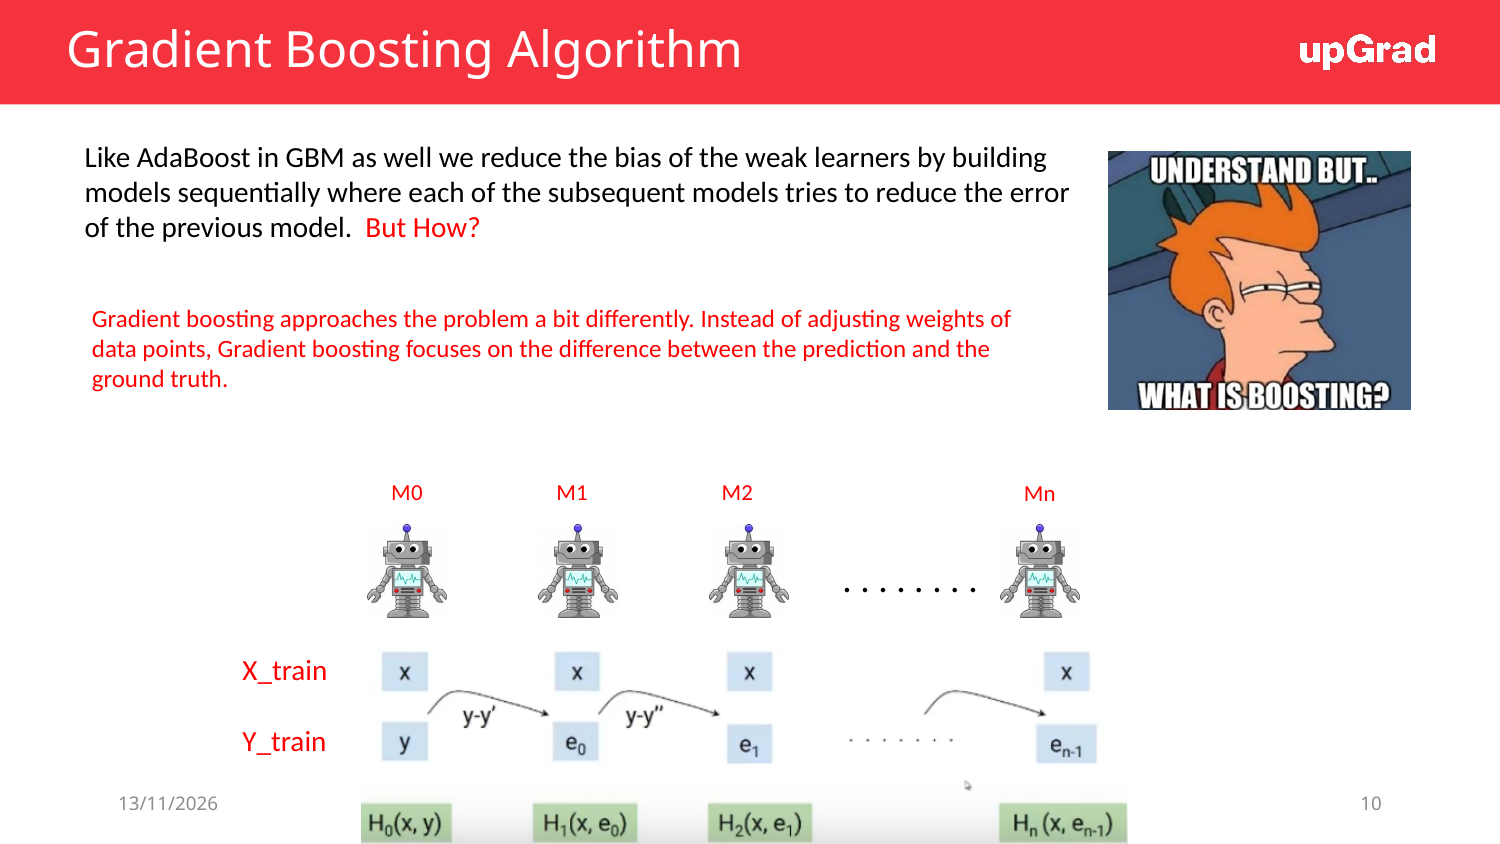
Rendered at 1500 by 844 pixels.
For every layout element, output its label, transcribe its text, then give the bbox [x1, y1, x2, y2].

title Gradient Boosting Algorithm [51, 20, 1060, 83]
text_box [227, 469, 1128, 844]
slide_number 10 [1128, 782, 1397, 827]
text_box Like AdaBoost in GBM as well we reduce the bias of the weak learners by building models sequentially where each of the subsequent models tries to reduce the error of the previous model. But How? [69, 131, 1086, 251]
text_box Gradient boosting approaches the problem a bit differently. Instead of adjusting weights of data points, Gradient boosting focuses on the difference between the prediction and the ground truth. [77, 295, 1068, 401]
picture [1108, 151, 1411, 410]
picture [1300, 34, 1435, 70]
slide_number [103, 782, 227, 827]
